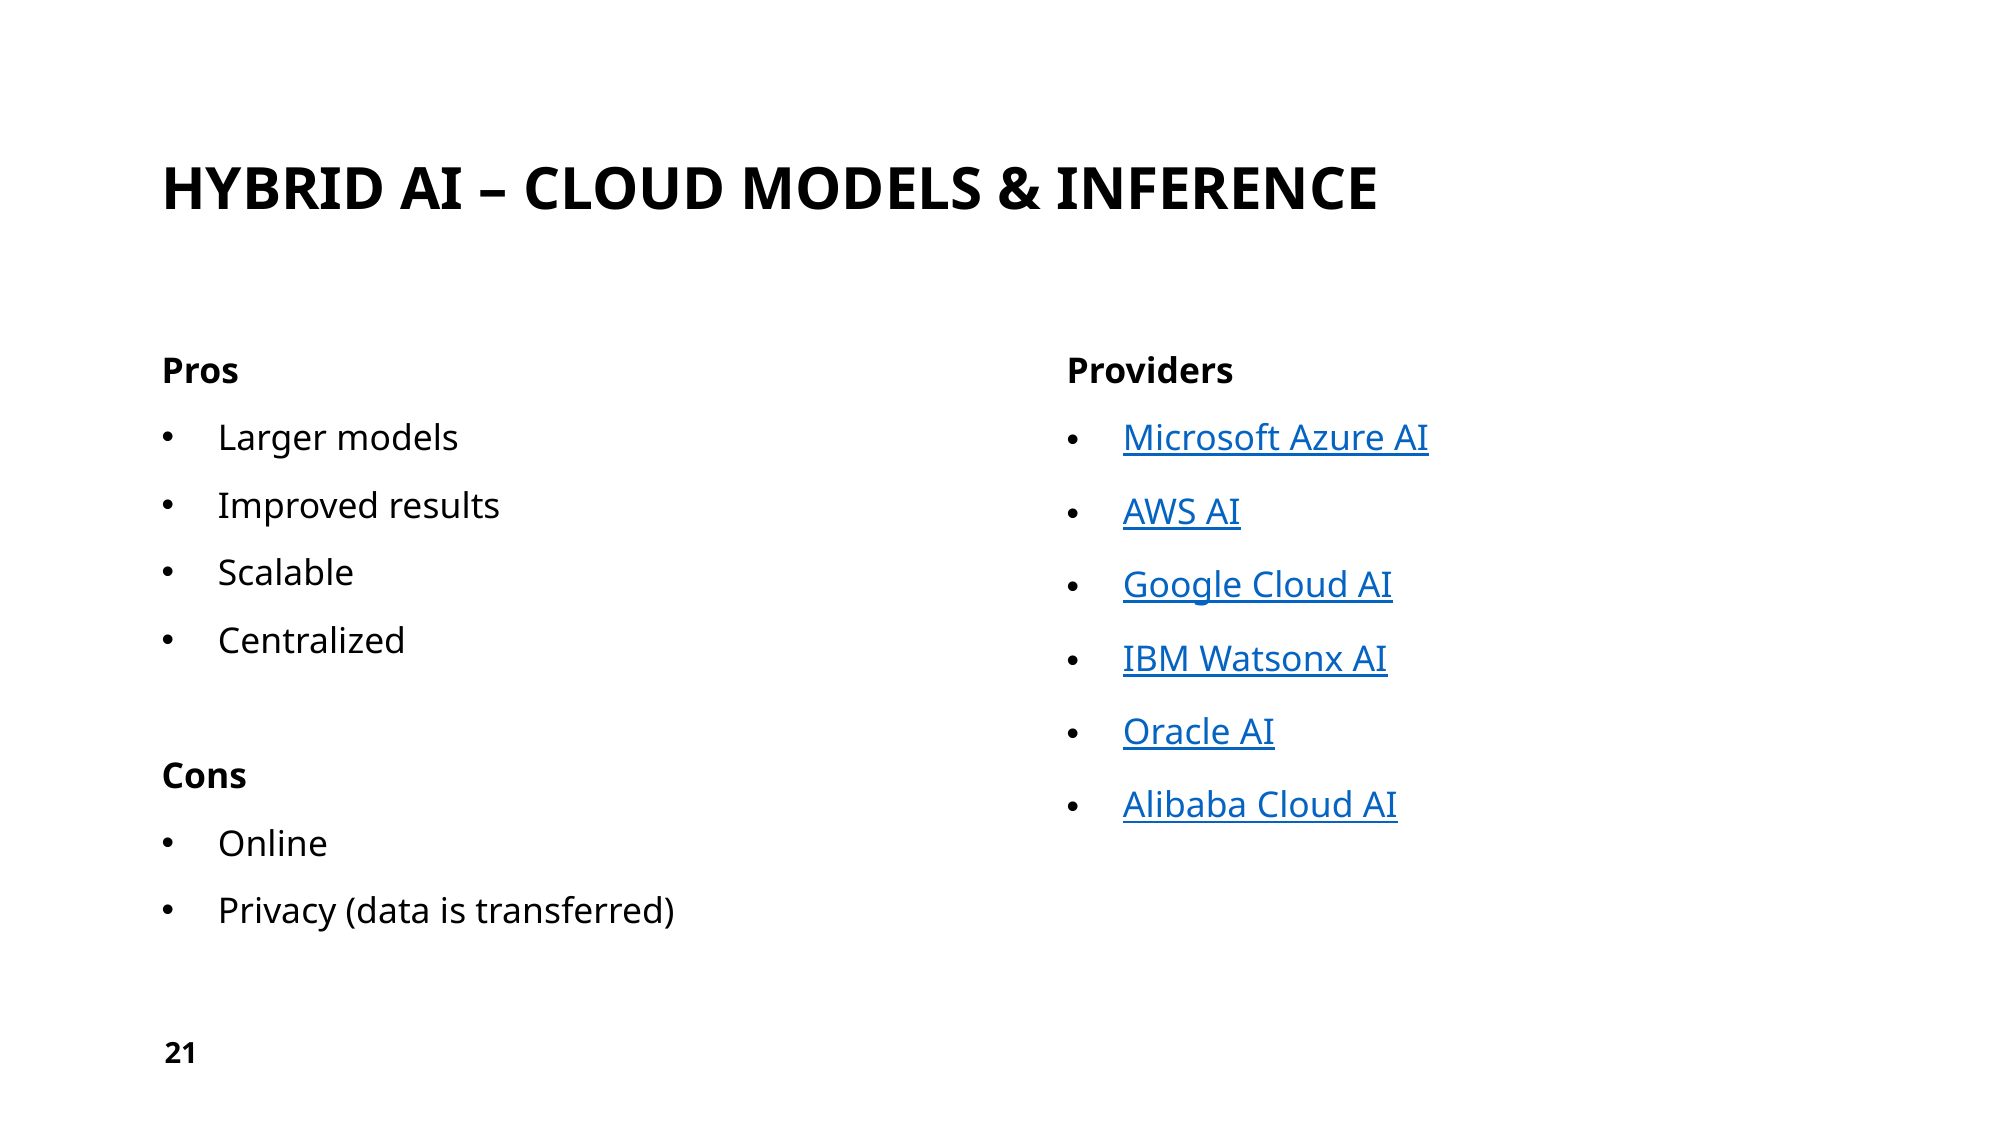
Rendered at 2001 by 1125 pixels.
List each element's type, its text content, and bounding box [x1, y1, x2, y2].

list Providers Microsoft Azure AI AWS AI Google Cloud AI IBM Watsonx AI Oracle AI Alibaba Cloud AI [1051, 340, 1854, 946]
slide_number 21 [149, 1024, 588, 1085]
list Pros Larger models Improved results Scalable Centralized Cons Online Privacy (data is transferred) [146, 340, 949, 946]
title Hybrid AI – Cloud Models & Inference [146, 11, 1854, 230]
